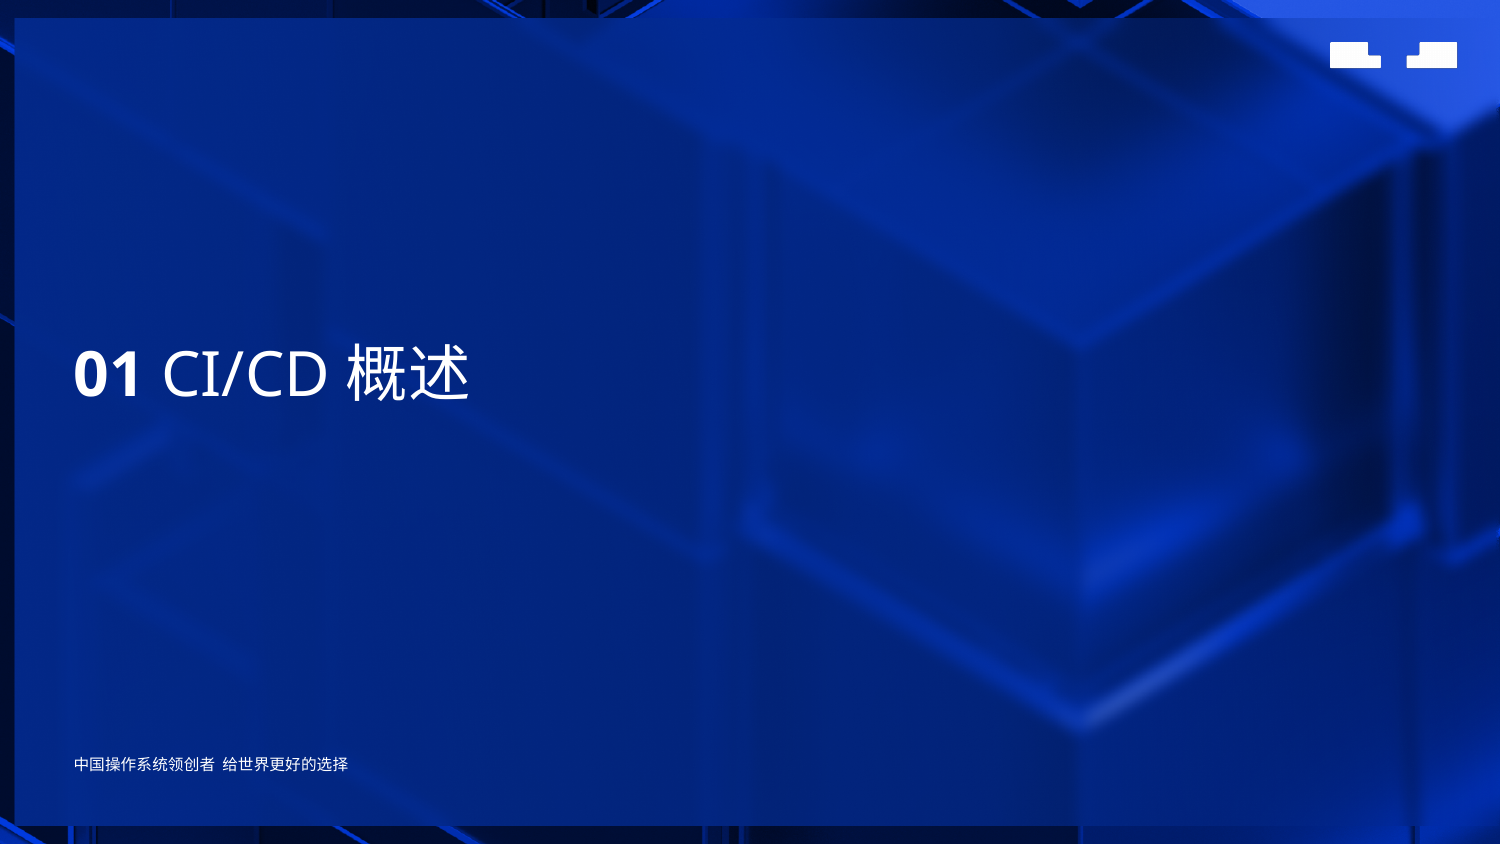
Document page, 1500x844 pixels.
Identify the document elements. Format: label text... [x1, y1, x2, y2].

text_box 01 CI/CD概述 [58, 302, 1029, 404]
picture [0, 0, 1500, 844]
